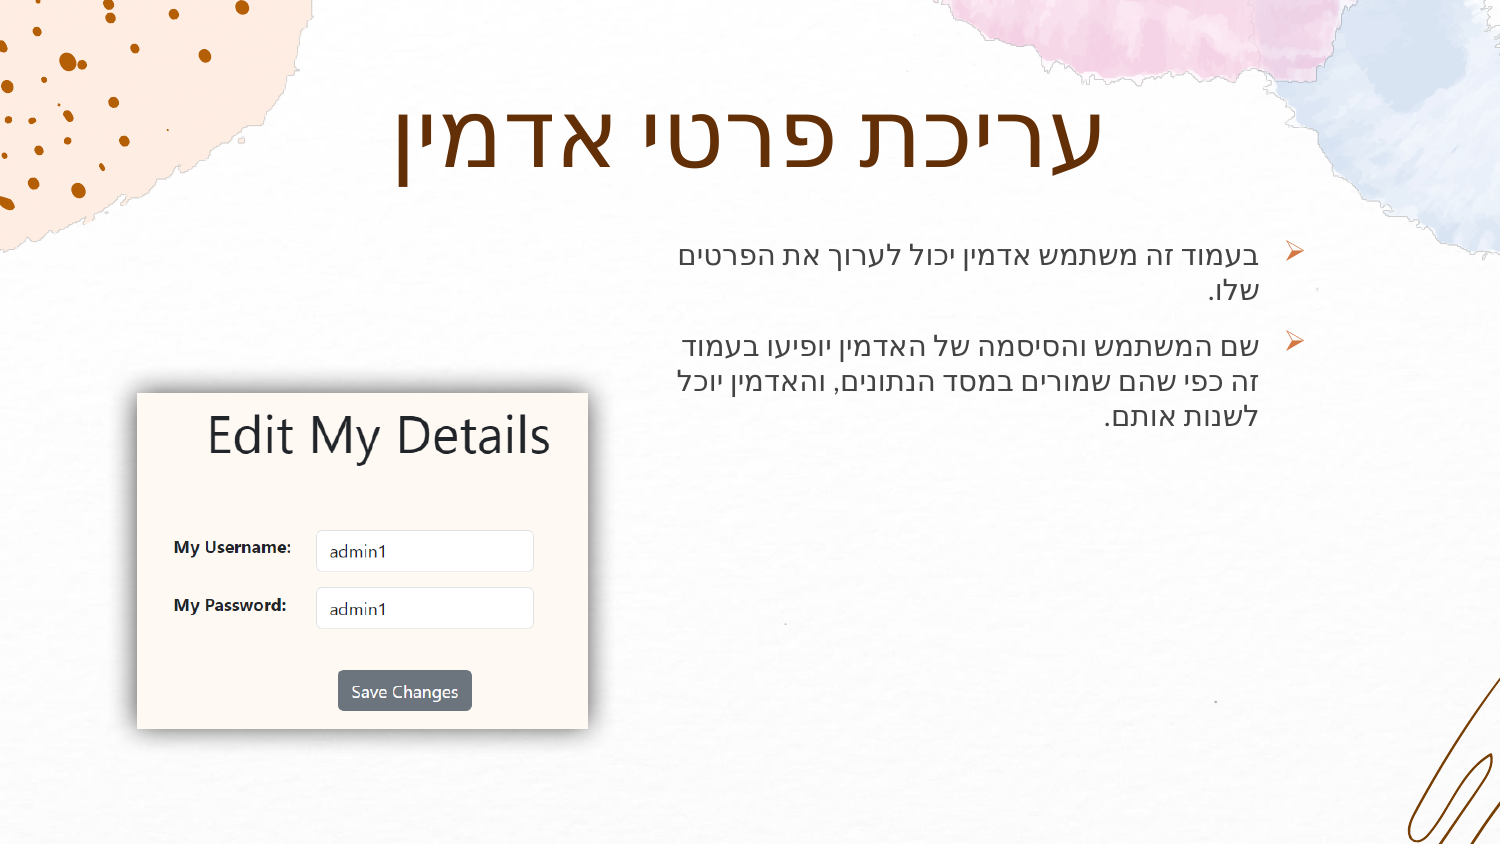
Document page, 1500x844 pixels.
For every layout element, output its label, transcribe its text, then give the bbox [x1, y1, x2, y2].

title עריכת פרטי אדמין [118, 56, 1382, 181]
picture [1475, 807, 1500, 844]
picture [0, 0, 1500, 844]
text_box בעמוד זה משתמש אדמין יכול לערוך את הפרטים שלו. שם המשתמש והסיסמה של האדמין יופיעו בעמוד זה כפי שהם שמורים במסד הנתונים, והאדמין יוכל לשנות אותם. [630, 229, 1347, 440]
picture [1411, 682, 1500, 844]
